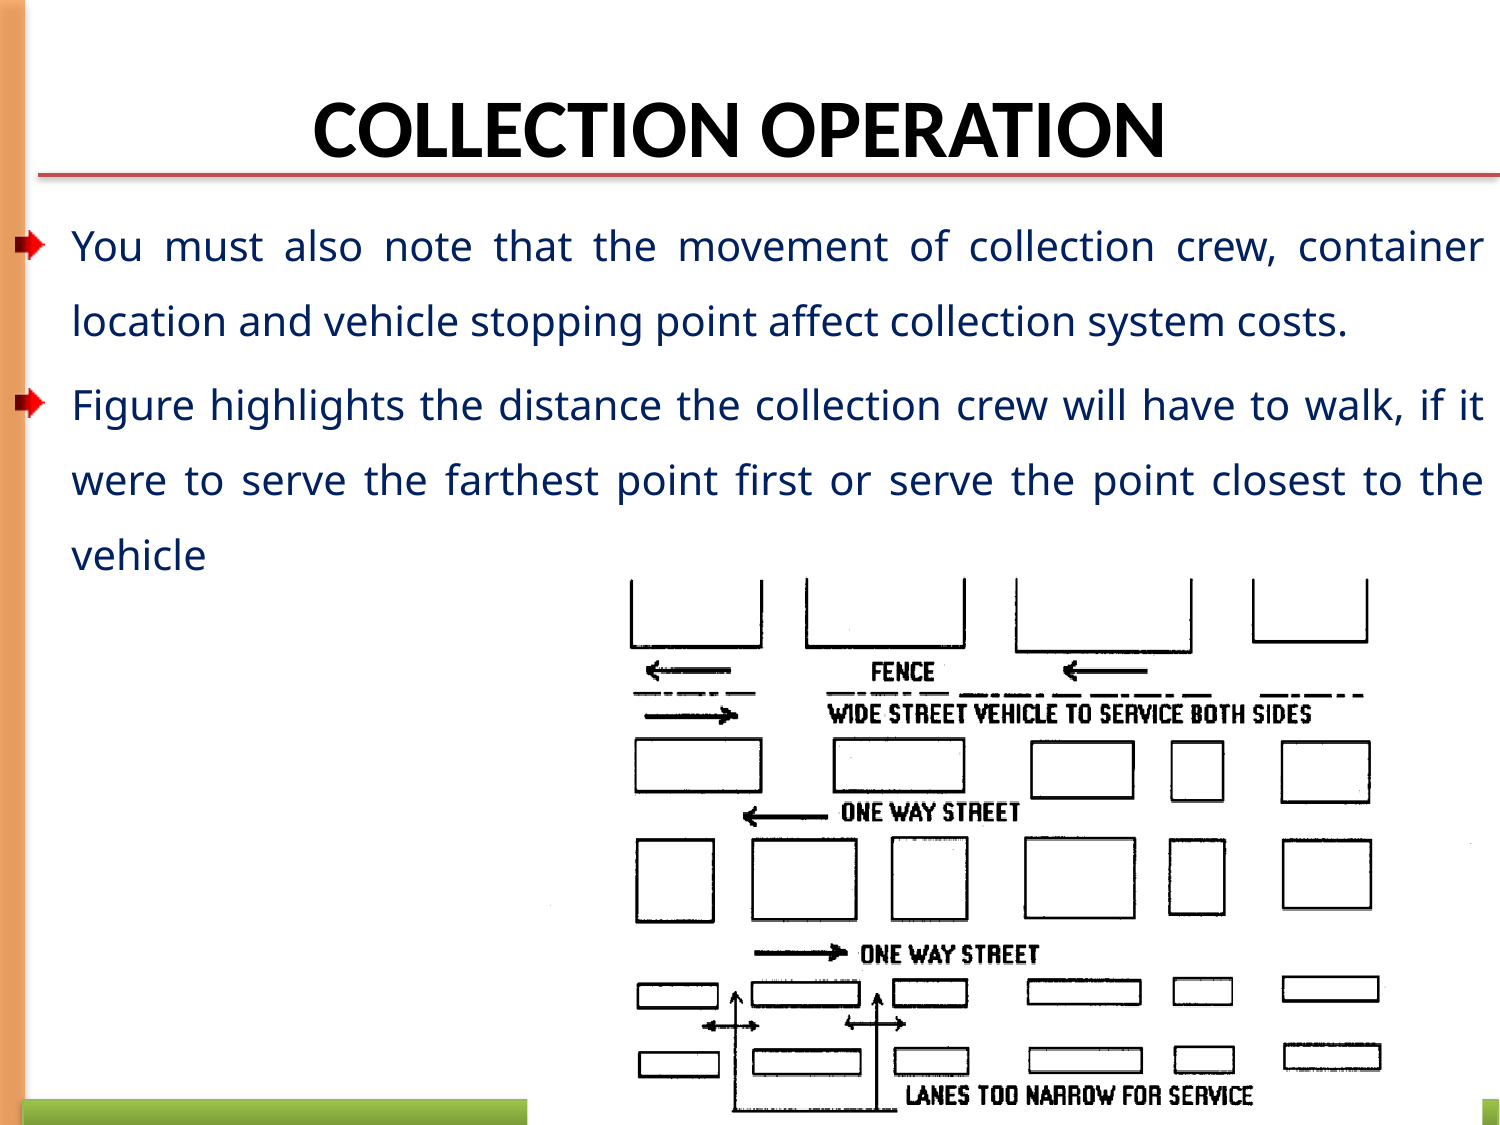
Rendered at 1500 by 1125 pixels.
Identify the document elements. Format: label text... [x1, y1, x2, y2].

picture [15, 388, 45, 418]
list You must also note that the movement of collection crew, container location and vehicle stopping point affect collection system costs. Figure highlights the distance the collection crew will have to walk, if it were to serve the farthest point first or serve the point closest to the vehicle [0, 187, 1500, 902]
title COLLECTION OPERATION [103, 59, 1397, 187]
picture [15, 230, 45, 260]
picture [527, 527, 1483, 1125]
